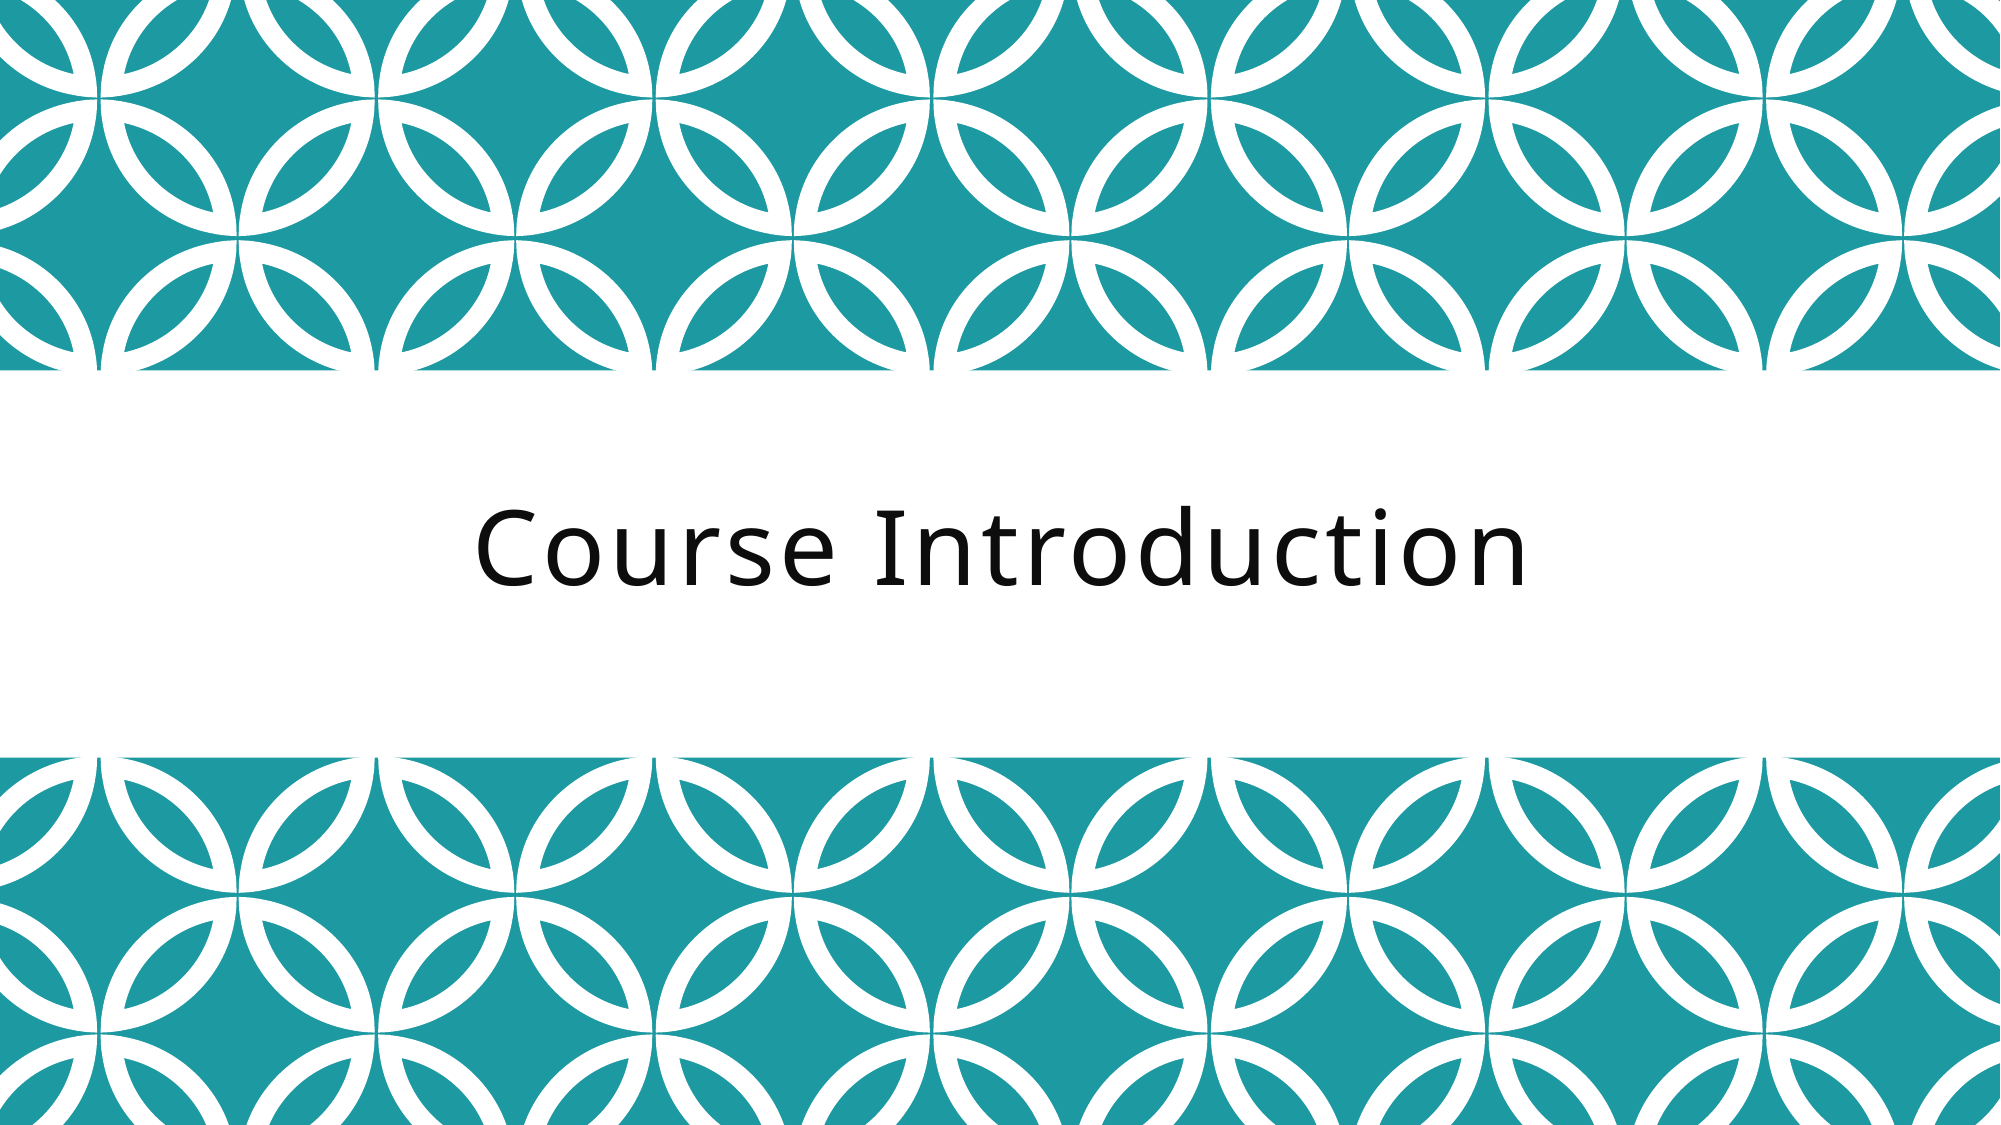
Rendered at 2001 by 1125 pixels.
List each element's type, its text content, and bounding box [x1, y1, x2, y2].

title Course Introduction [87, 479, 1923, 720]
